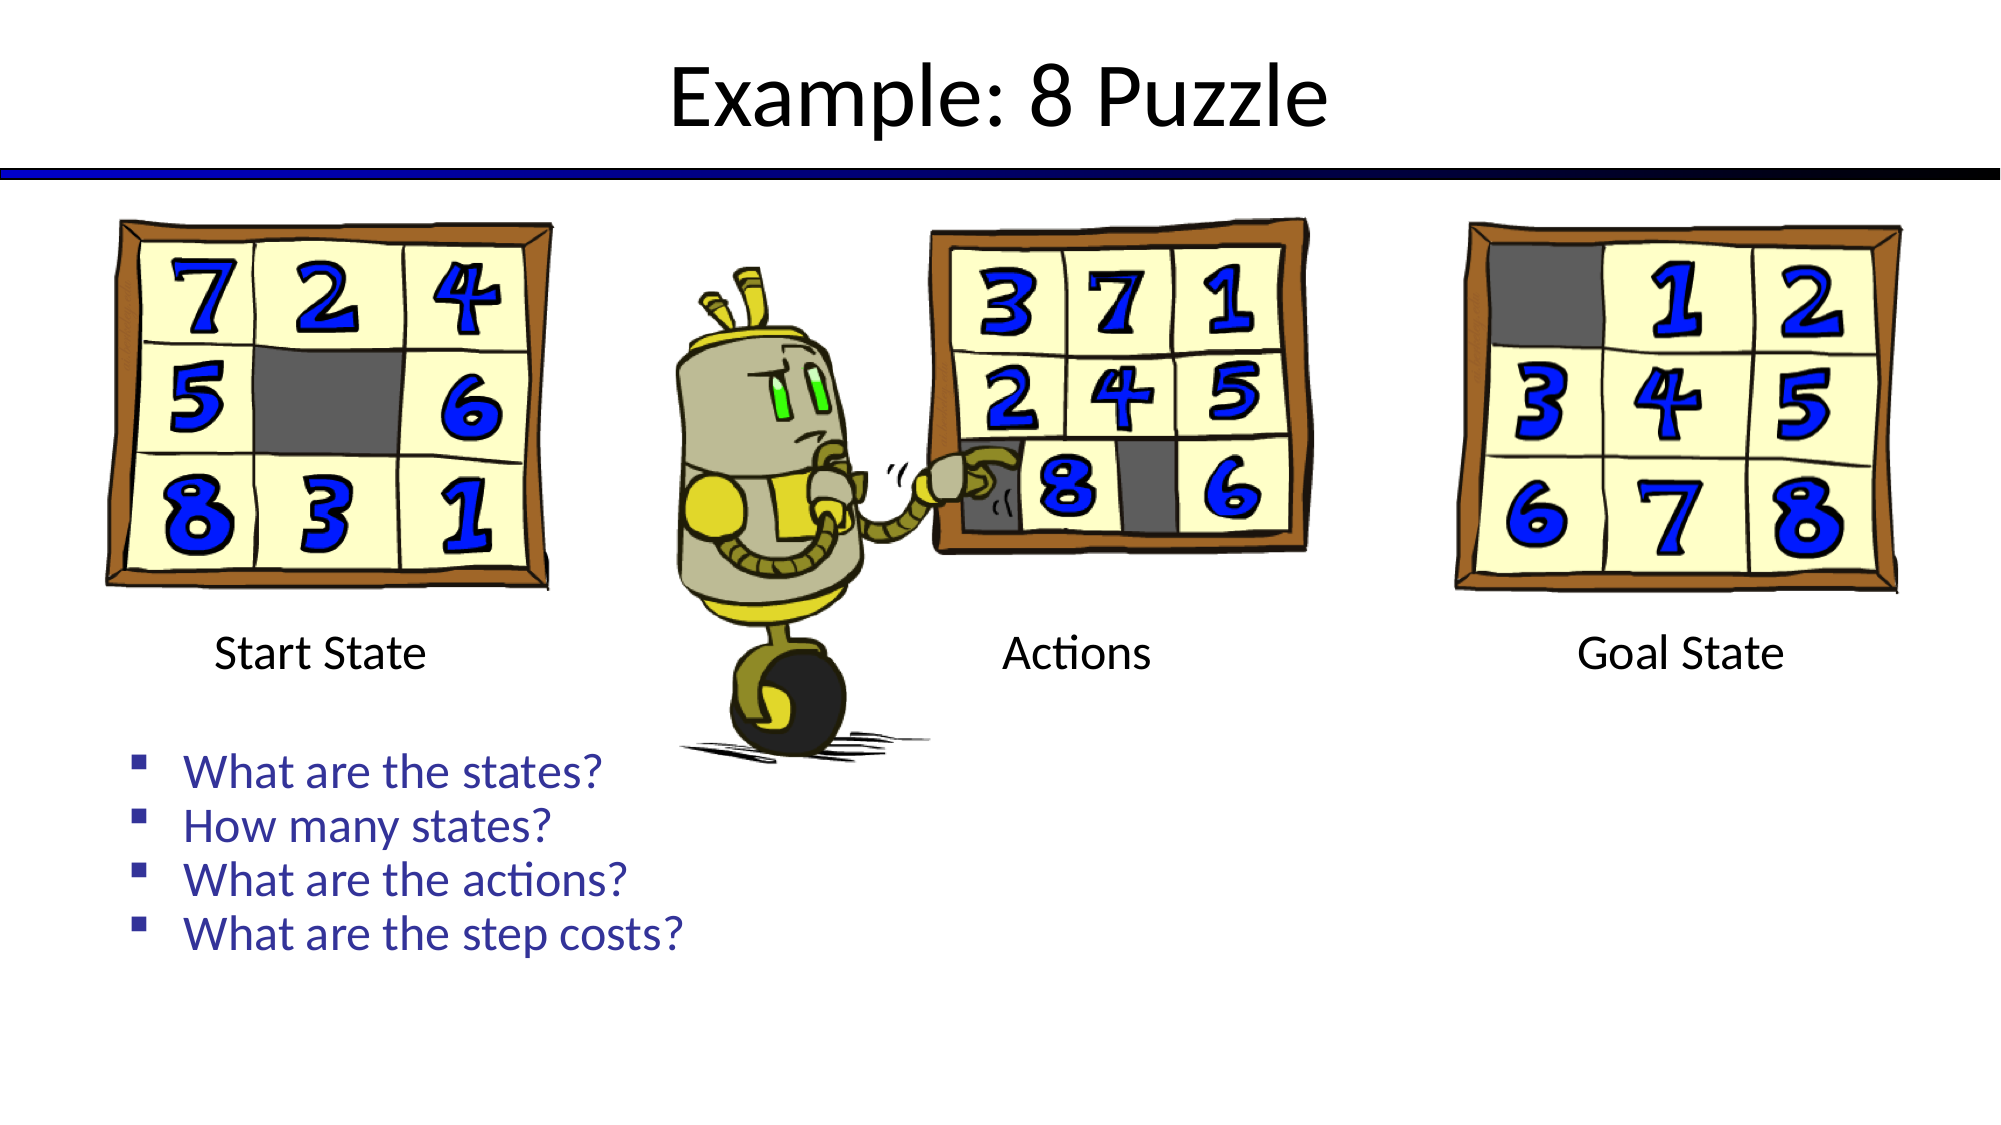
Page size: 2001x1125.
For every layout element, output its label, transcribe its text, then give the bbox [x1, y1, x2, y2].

text_box Goal State [1562, 627, 1888, 688]
picture [87, 199, 575, 618]
list What are the states? How many states? What are the actions? What are the step costs? [112, 737, 1226, 1006]
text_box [561, 137, 1438, 890]
text_box Start State [200, 627, 525, 688]
picture [1424, 199, 1925, 618]
title Example: 8 Puzzle [0, 0, 2000, 184]
